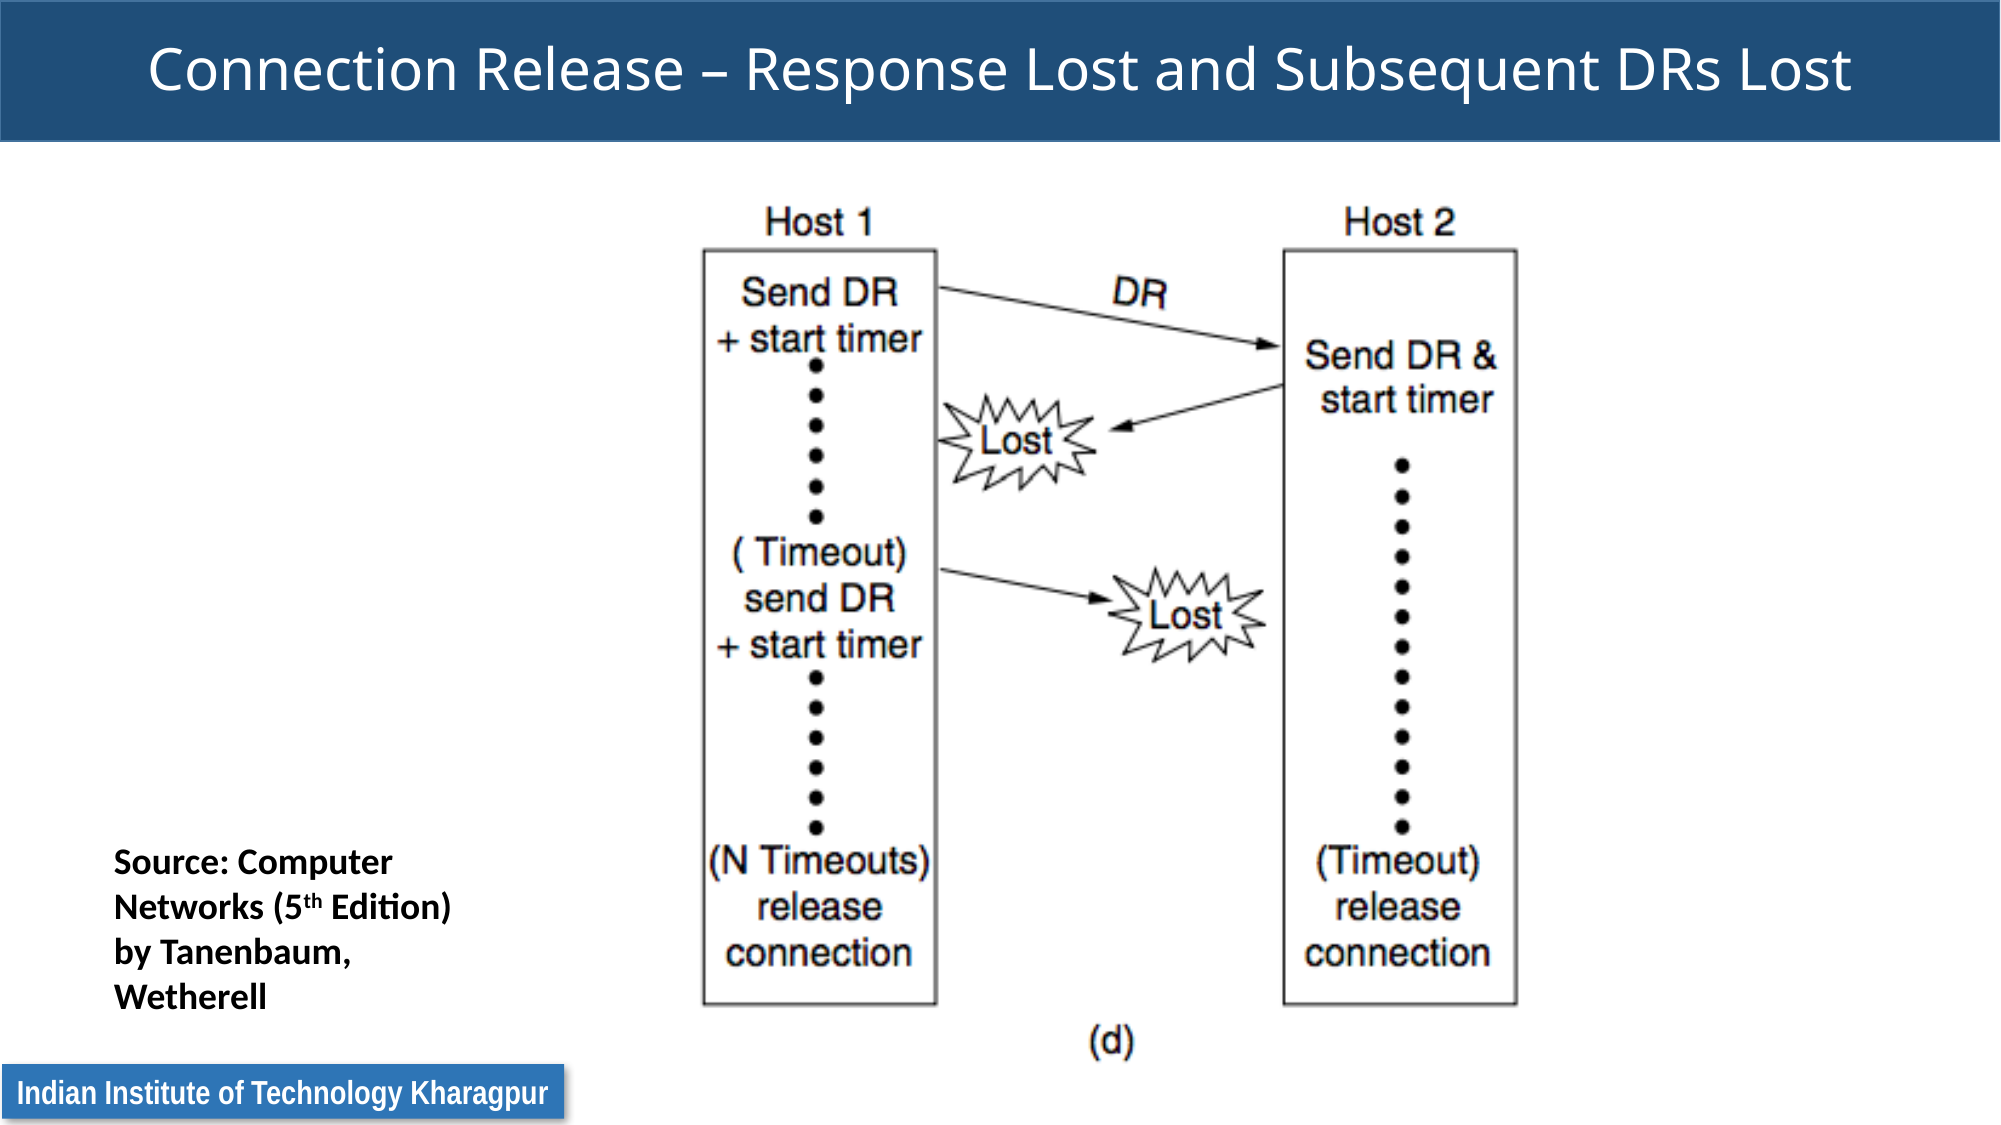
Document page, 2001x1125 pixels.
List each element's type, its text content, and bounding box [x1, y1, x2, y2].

picture [660, 161, 1611, 1093]
text_box Source: Computer Networks (5th Edition) by Tanenbaum, Wetherell [99, 829, 475, 1025]
title Connection Release – Response Lost and Subsequent DRs Lost [0, 1, 2000, 141]
